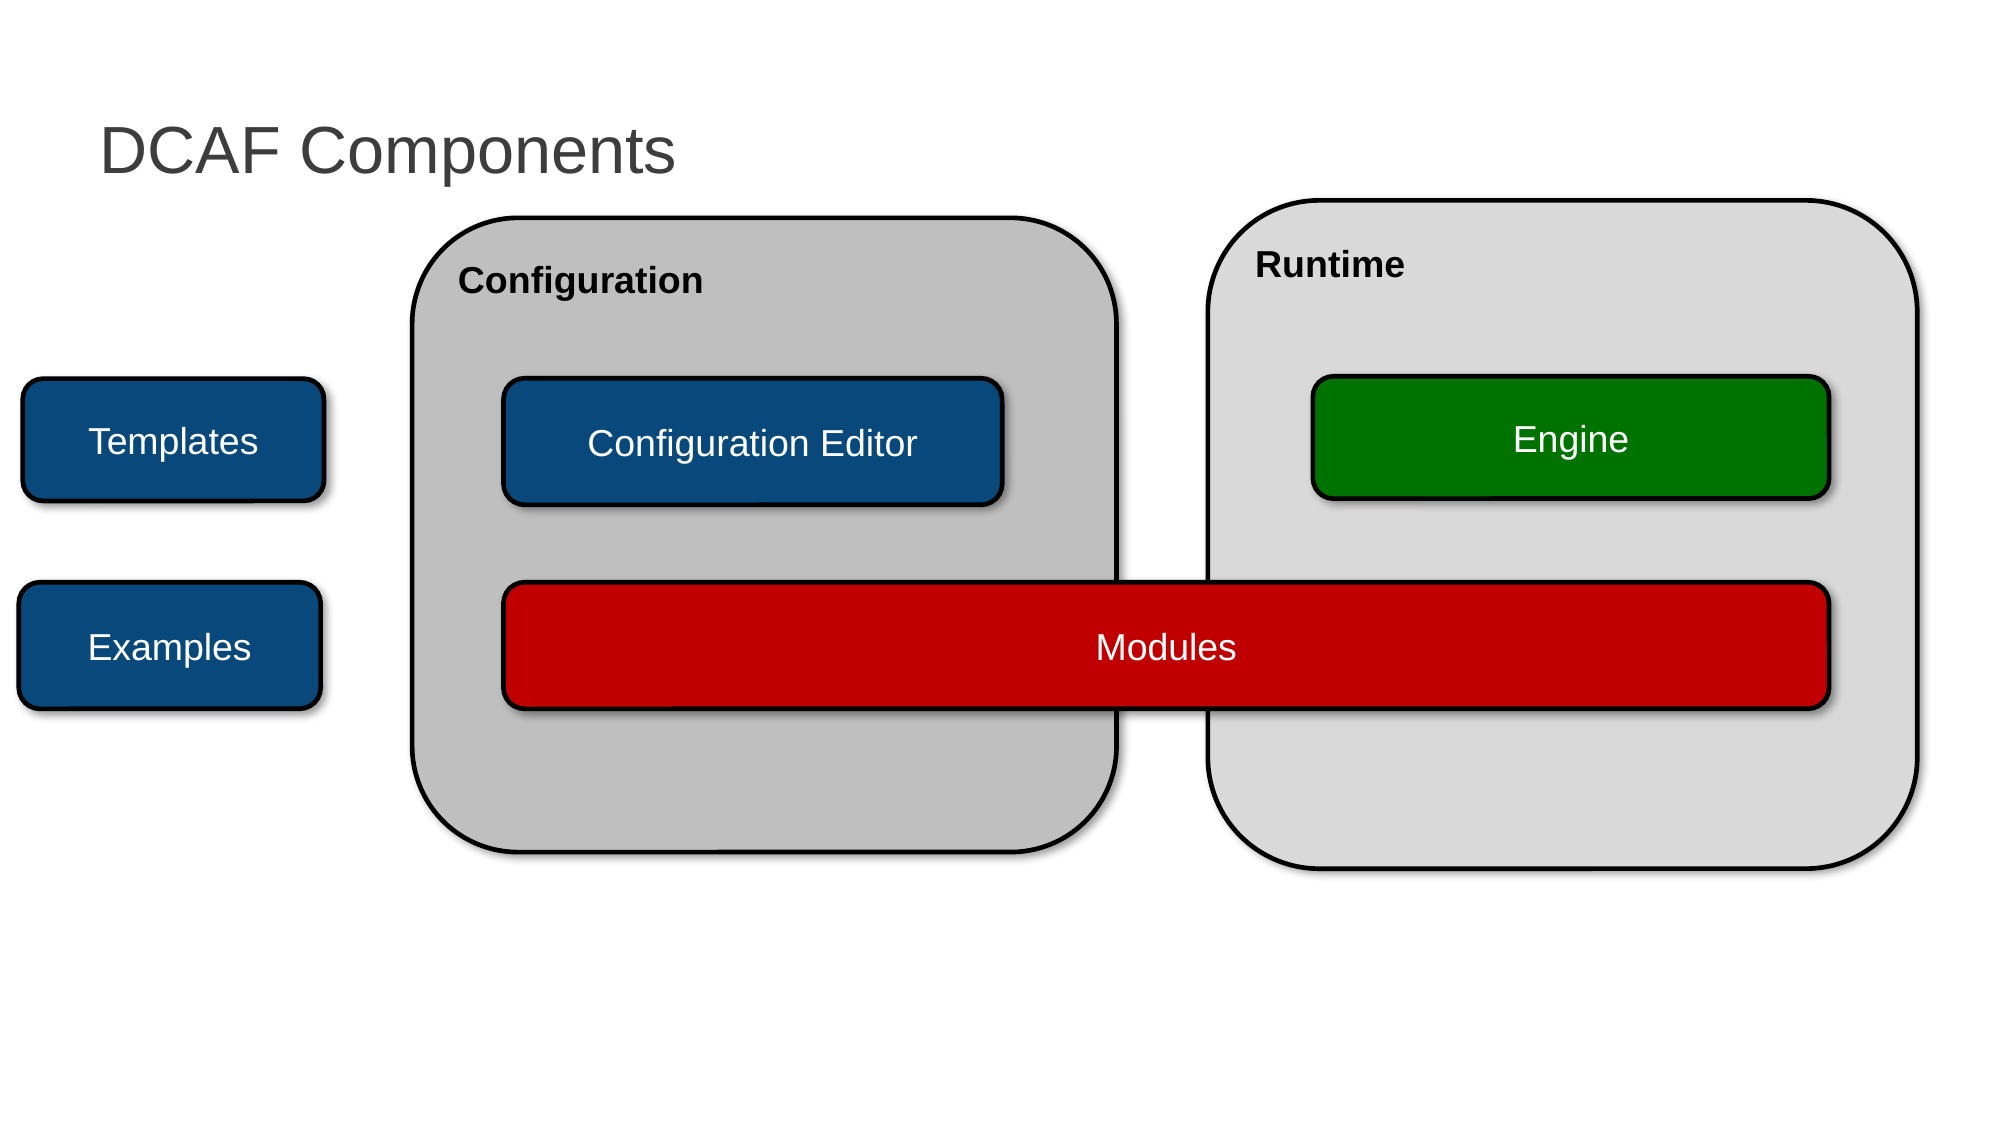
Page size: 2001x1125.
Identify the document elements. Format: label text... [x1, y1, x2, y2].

text_box Examples [18, 581, 322, 710]
text_box Engine [1312, 375, 1830, 500]
title DCAF Components [99, 56, 1900, 238]
text_box Modules [502, 581, 1830, 710]
text_box Configuration [411, 238, 1118, 853]
text_box Configuration Editor [502, 377, 1003, 506]
text_box Templates [22, 378, 325, 502]
text_box Runtime [1207, 238, 1918, 870]
